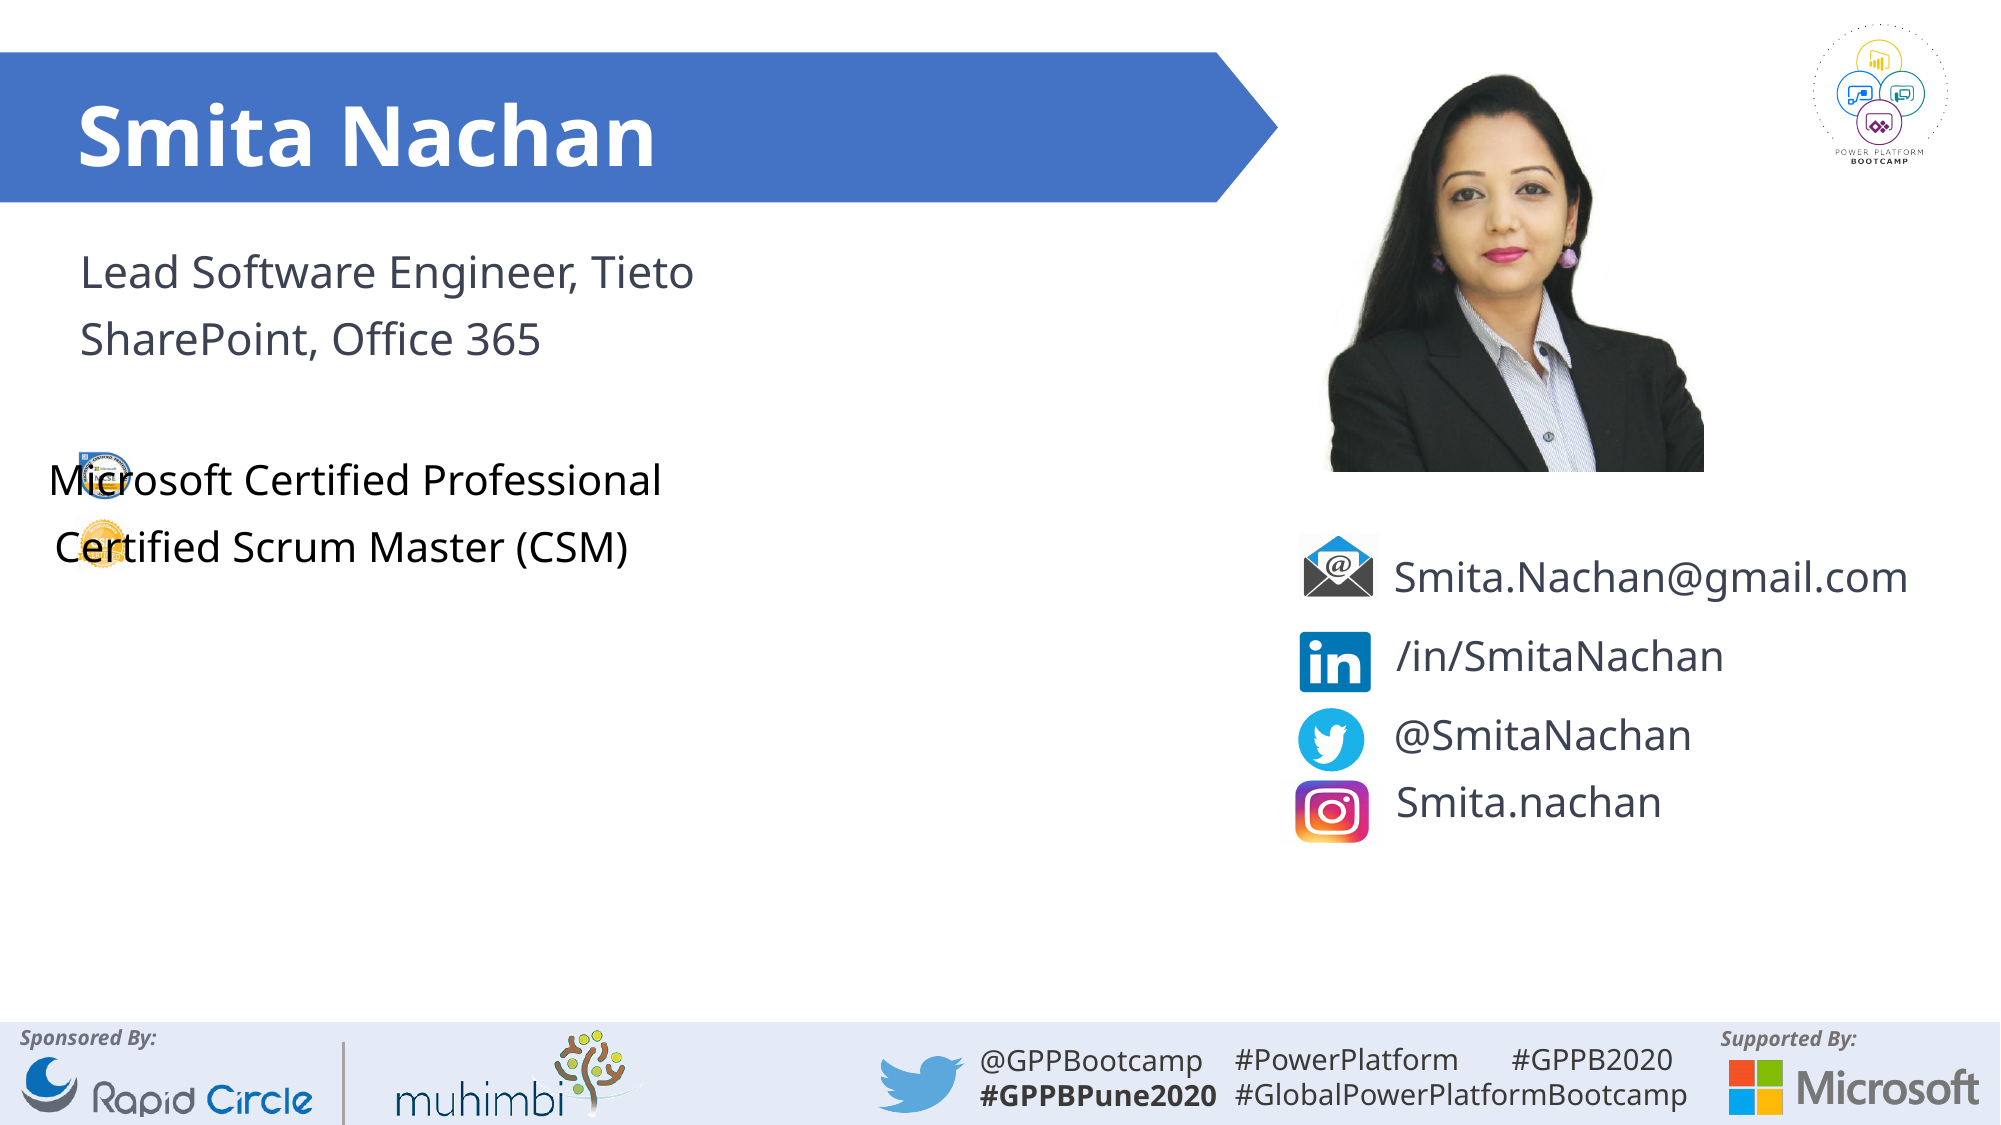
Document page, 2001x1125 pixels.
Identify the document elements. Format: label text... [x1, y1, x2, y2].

picture [1813, 24, 1948, 164]
title Smita Nachan [75, 37, 850, 223]
text_box [0, 52, 75, 203]
picture [1292, 60, 1704, 472]
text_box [1277, 532, 1943, 846]
picture [0, 1024, 2000, 1125]
text_box [850, 52, 1278, 203]
text_box Lead Software Engineer, Tieto SharePoint, Office 365 [64, 223, 1163, 372]
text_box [74, 446, 572, 571]
